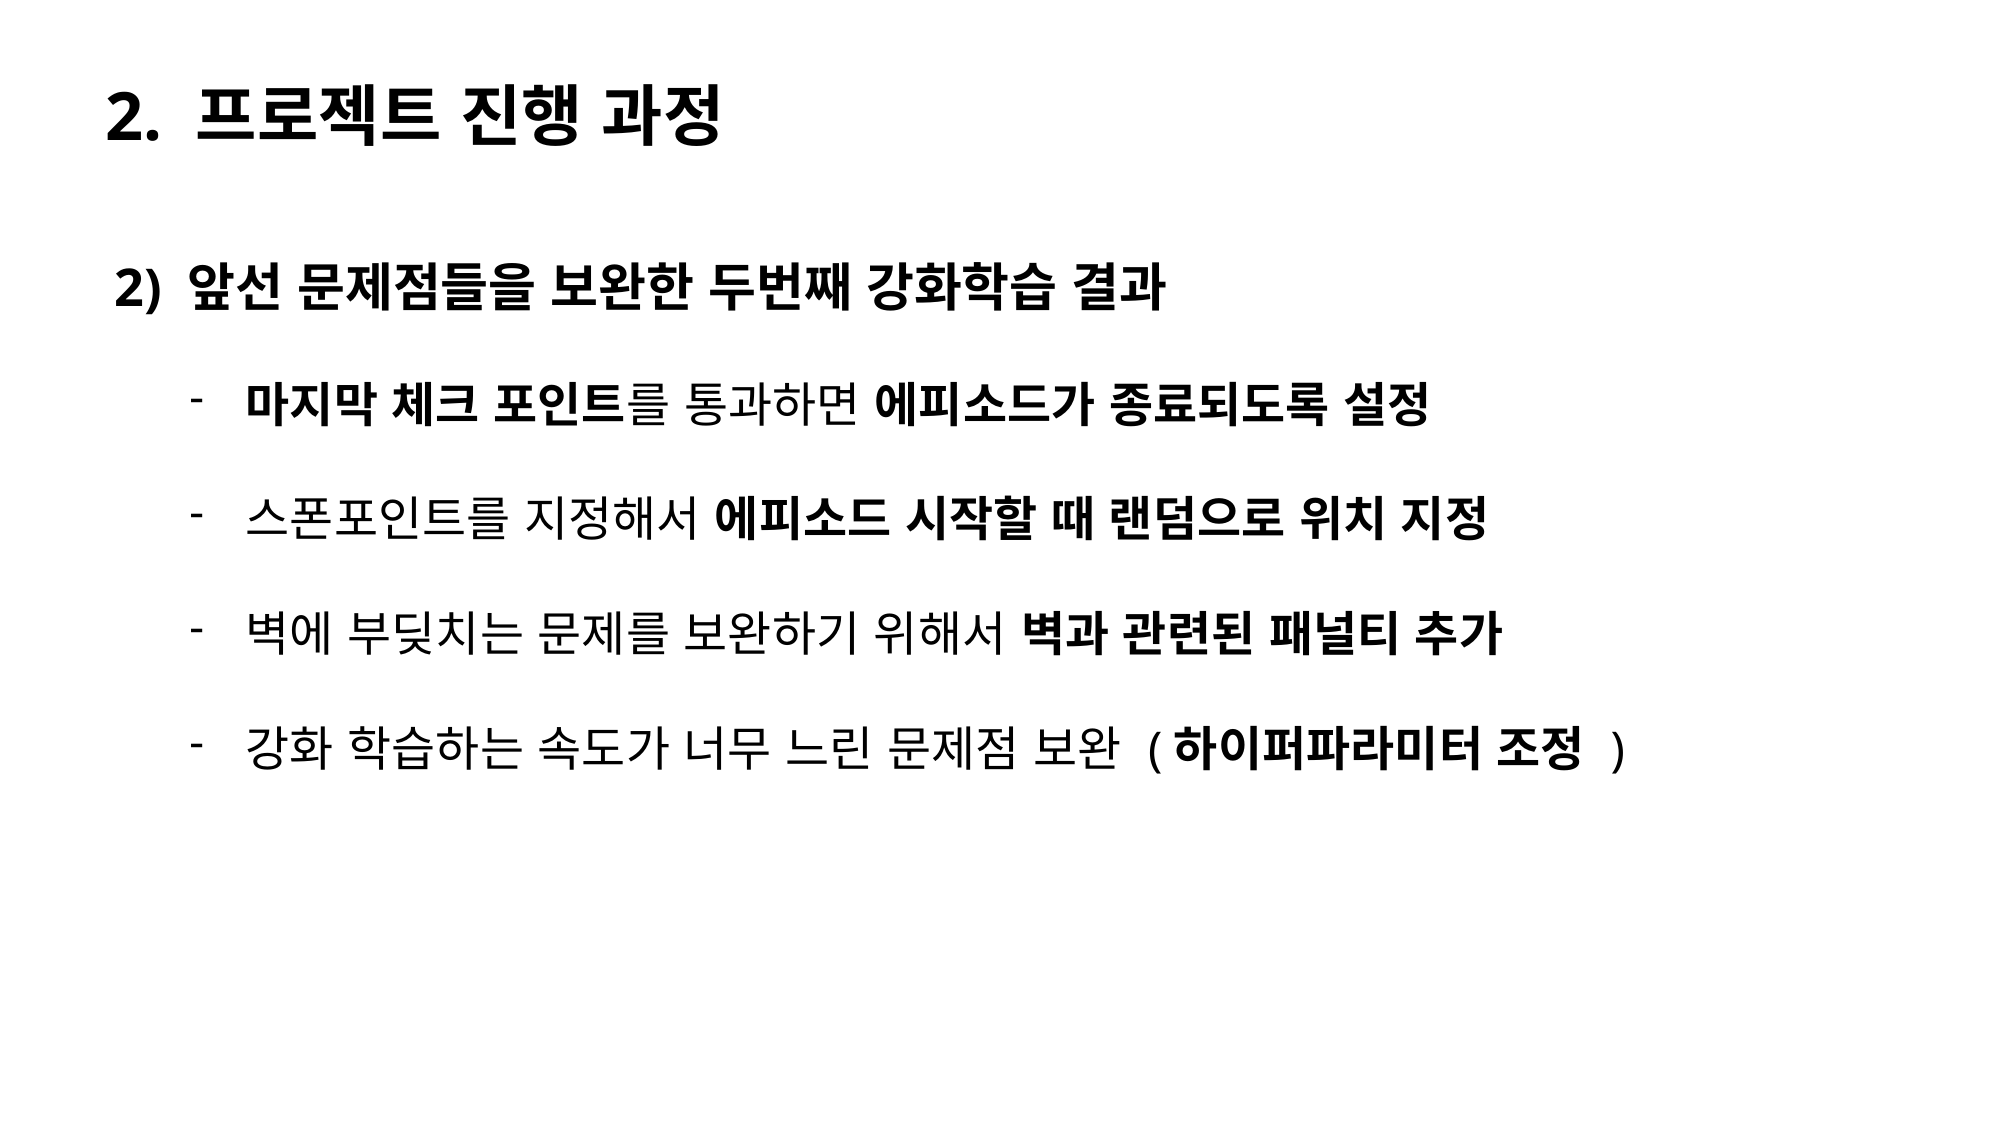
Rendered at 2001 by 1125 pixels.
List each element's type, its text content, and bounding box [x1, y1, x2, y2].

text_box 2. 프로젝트 진행 과정 [90, 66, 1709, 162]
text_box 2) 앞선 문제점들을 보완한 두번째 강화학습 결과 마지막 체크 포인트를 통과하면 에피소드가 종료되도록 설정 스폰포인트를 지정해서 에피소드 시작할 때 랜덤으로 위치 지정 벽에 부딪치는 문제를 보완하기 위해서 벽과 관련된 패널티 추가 강화 학습하는 속도가 너무 느린 문제점 보완 (하이퍼파라미터 조정 ) [99, 184, 2000, 904]
